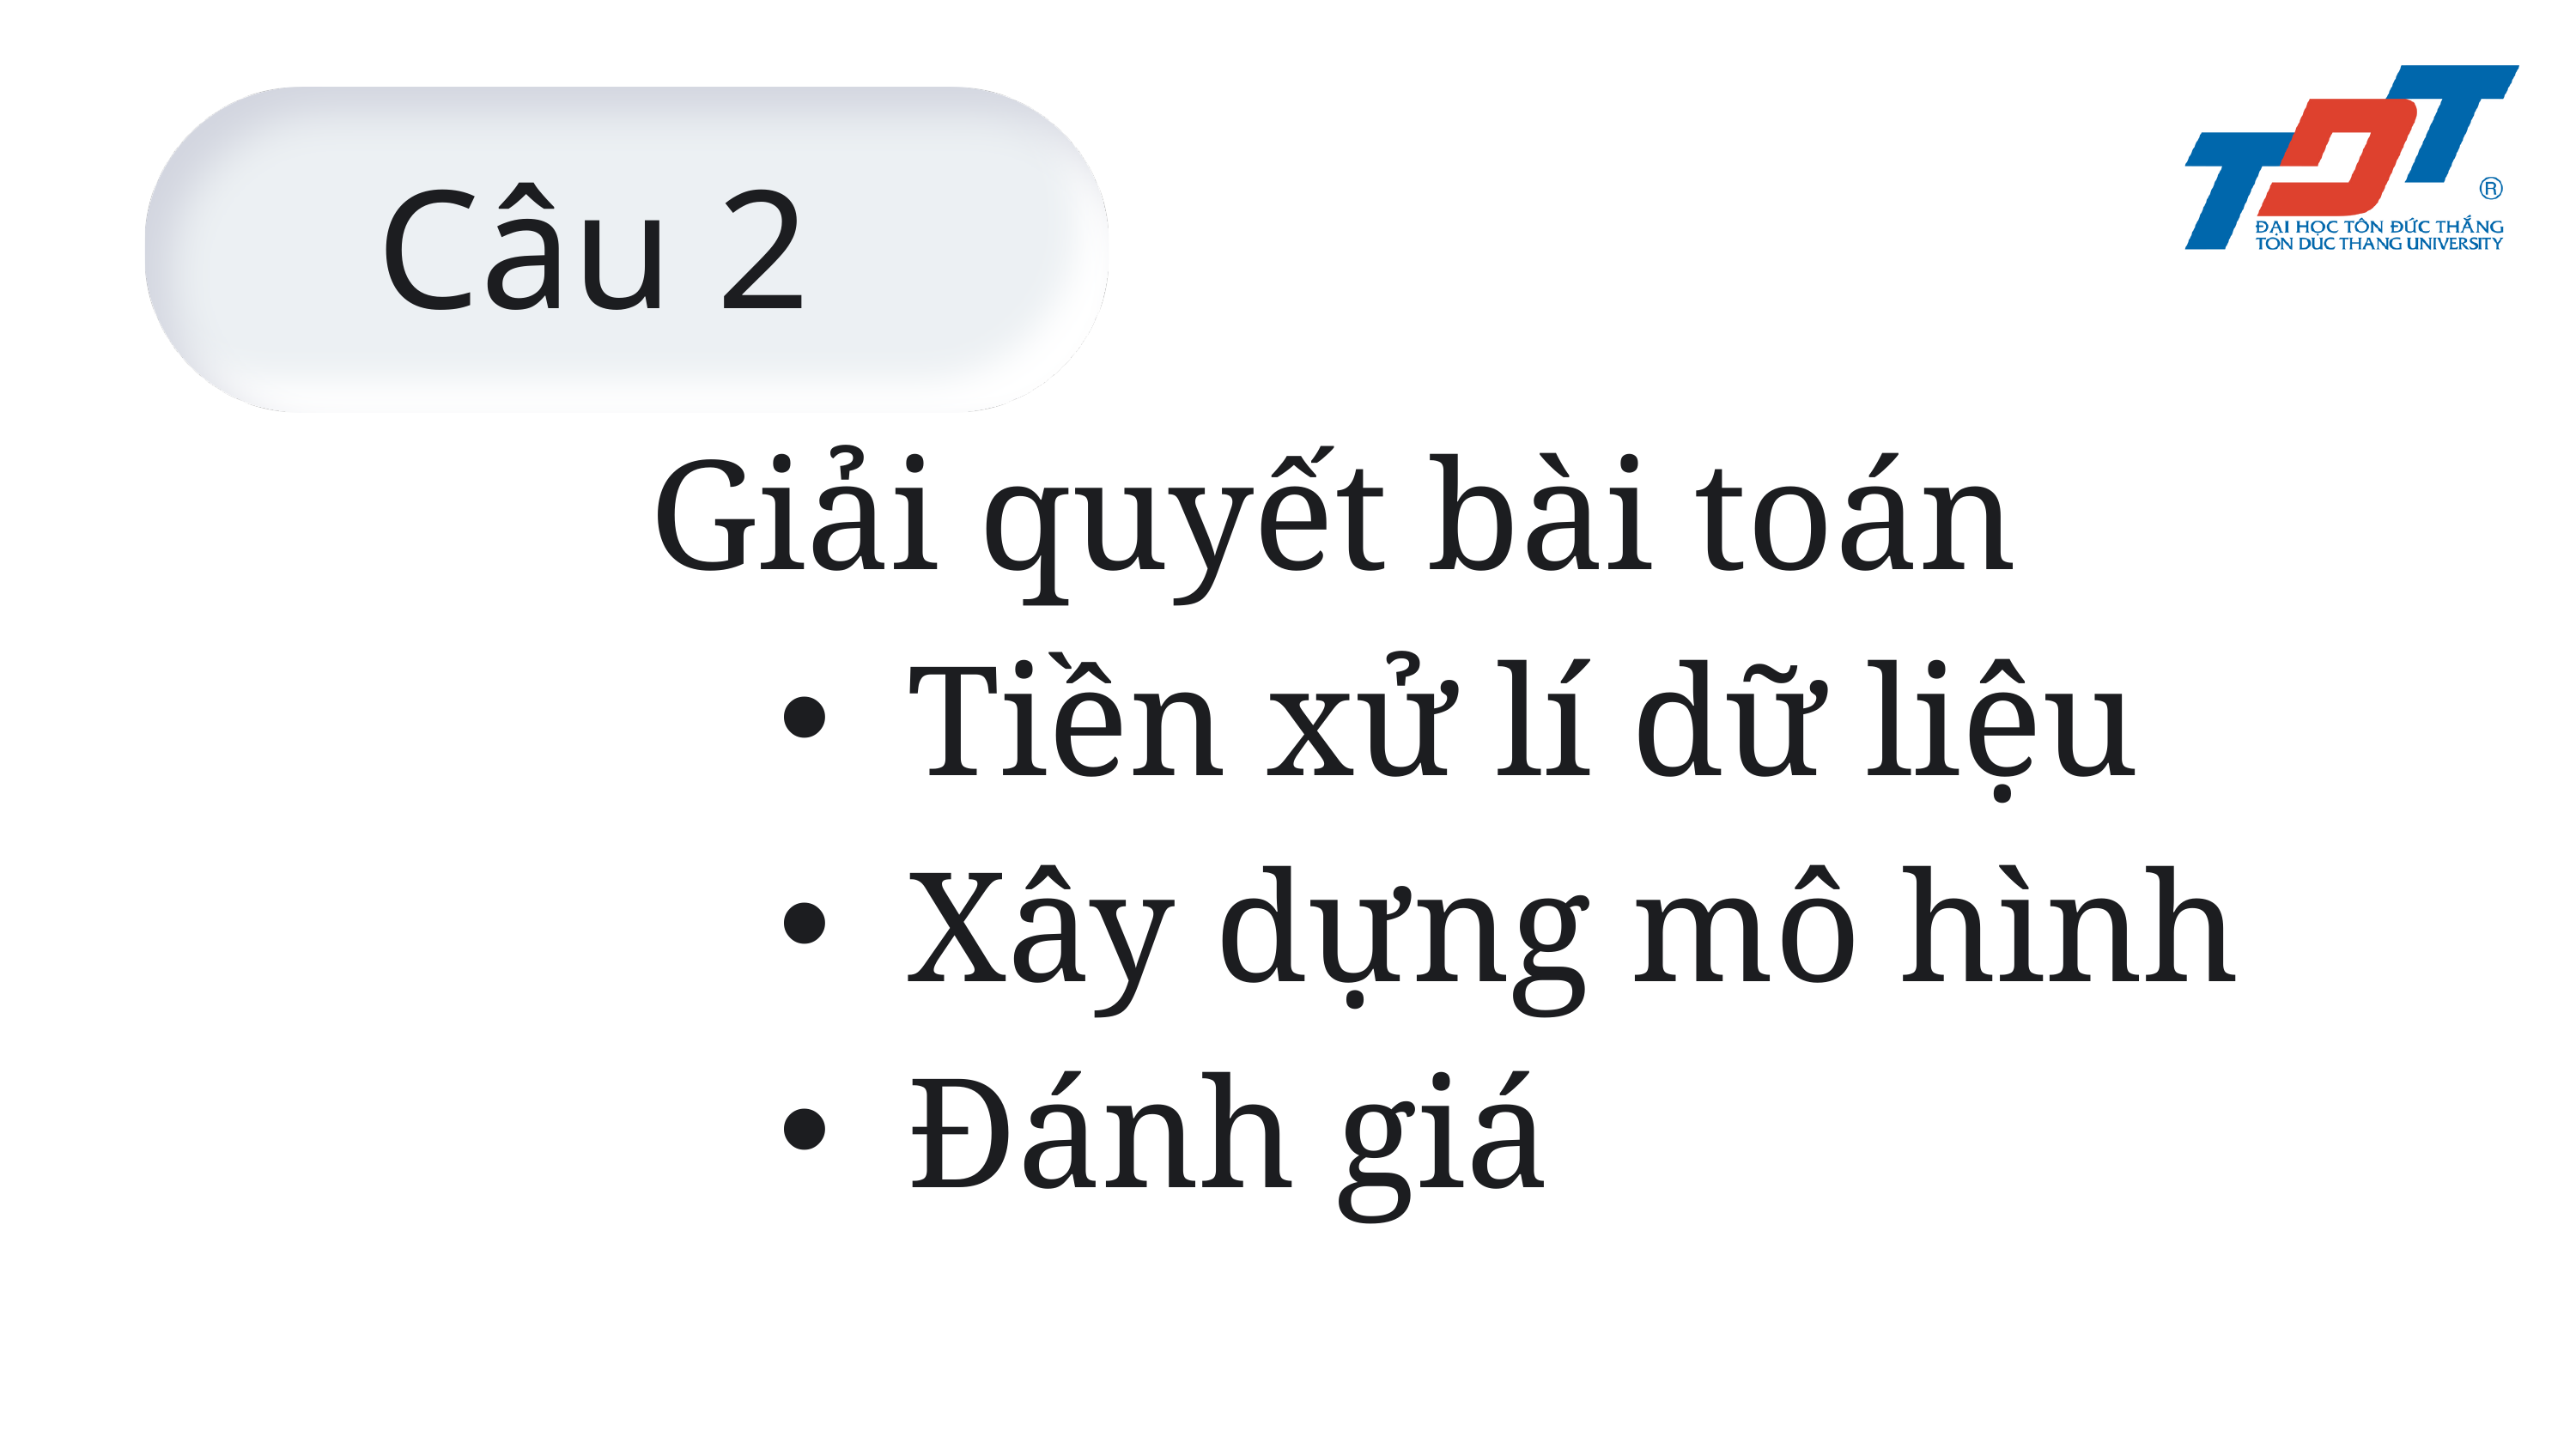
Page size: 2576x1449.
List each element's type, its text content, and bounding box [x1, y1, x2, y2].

text_box [144, 87, 1109, 413]
text_box Câu 2 [144, 144, 1042, 342]
text_box [2184, 65, 2519, 251]
text_box Giải quyết bài toán Tiền xử lí dữ liệu Xây dựng mô hình Đánh giá [648, 393, 2576, 1425]
